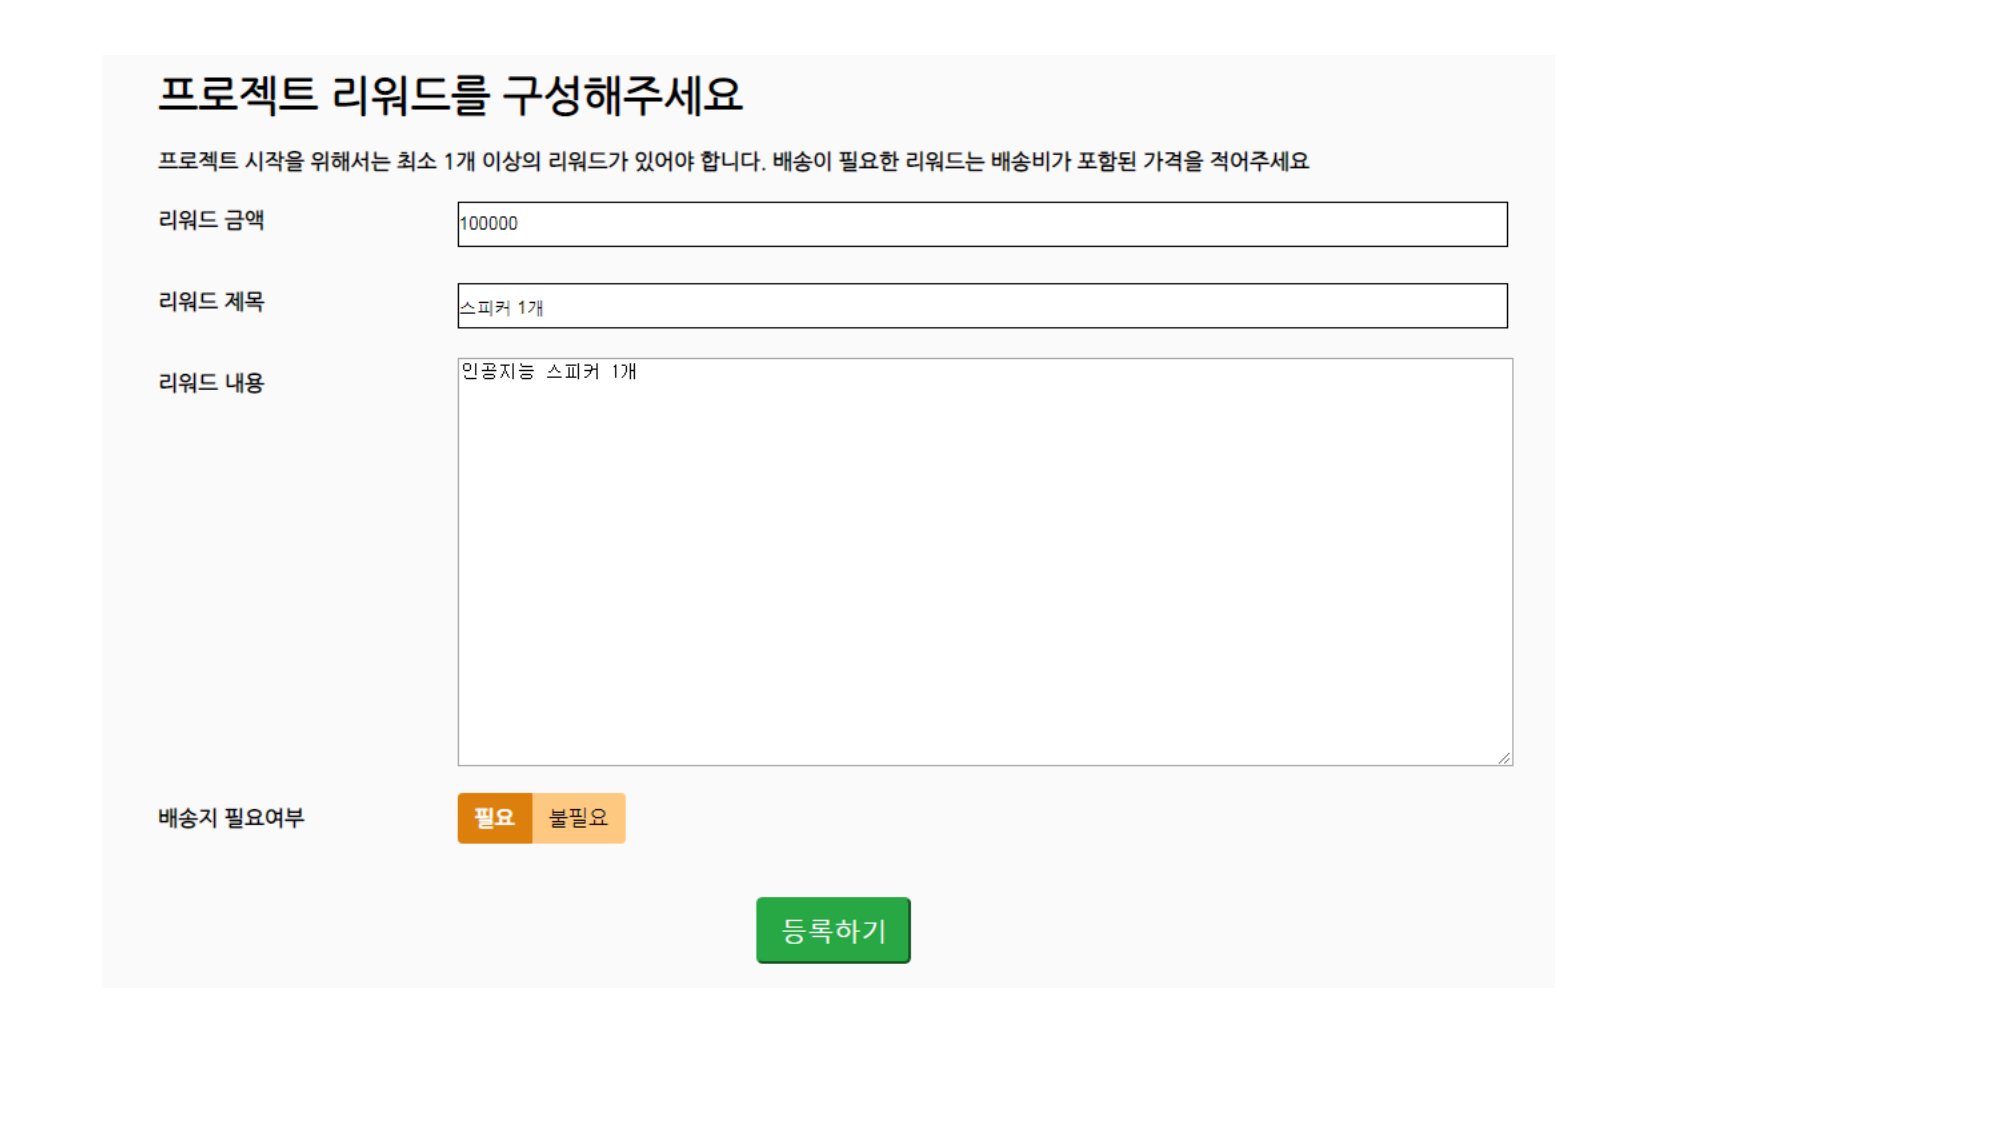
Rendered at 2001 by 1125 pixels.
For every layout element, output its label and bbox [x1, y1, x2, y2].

picture [102, 55, 1556, 988]
